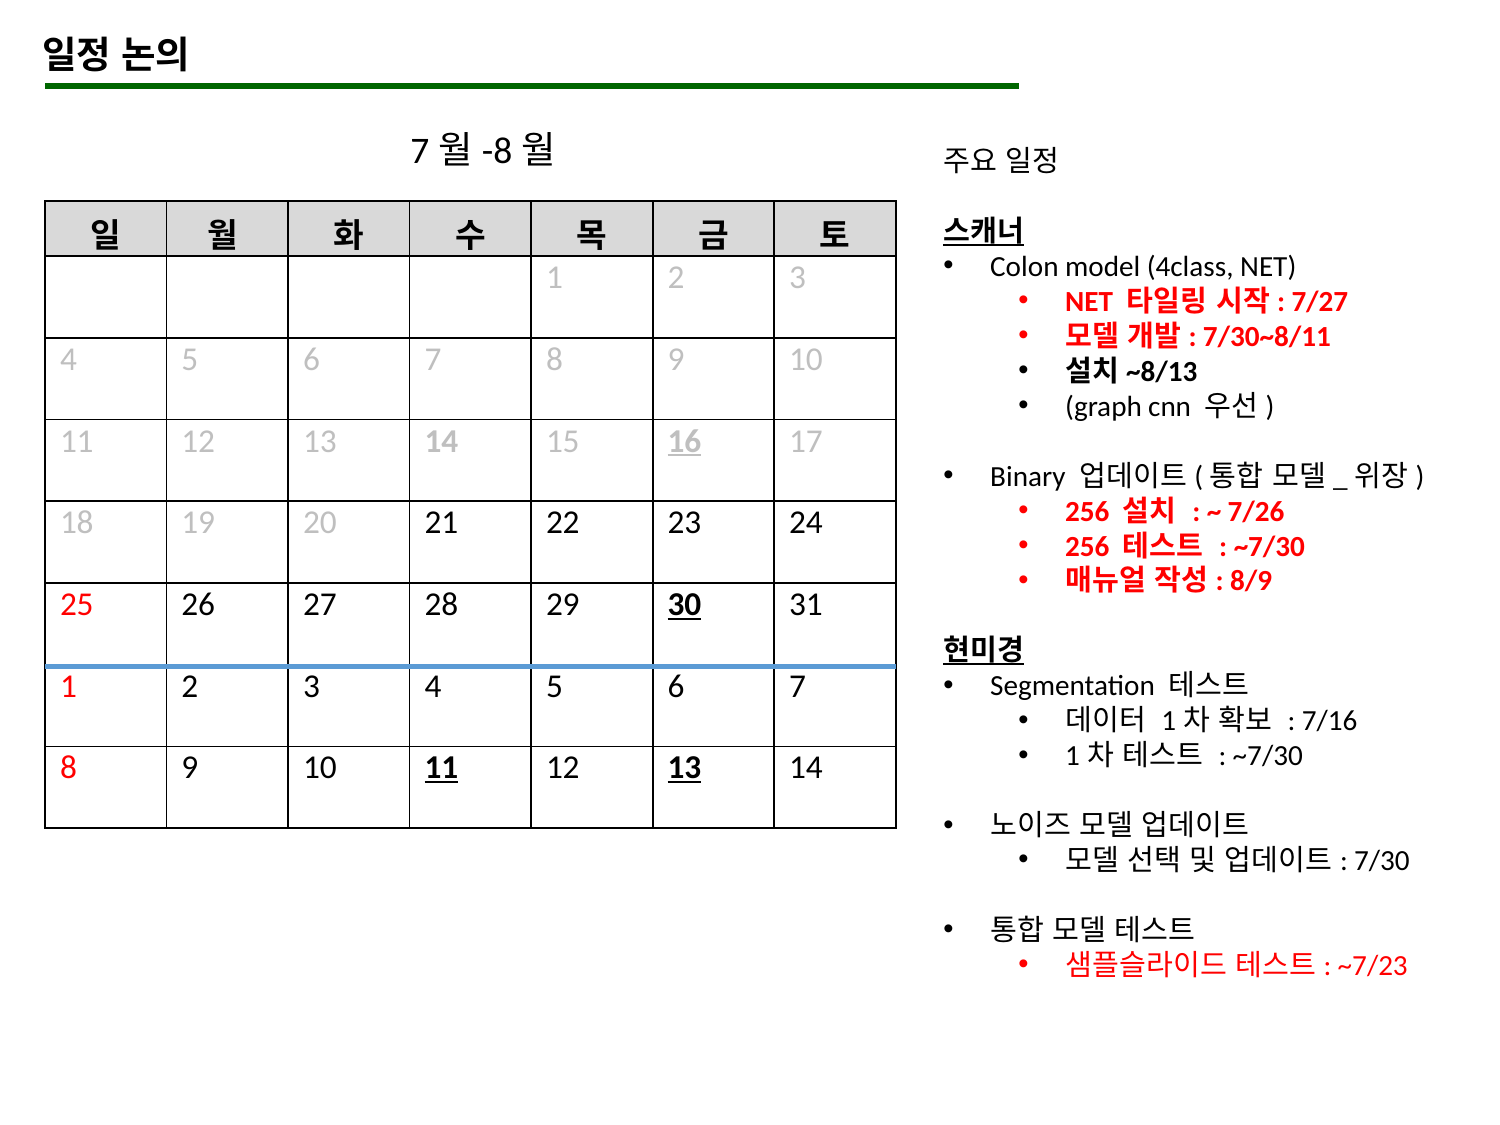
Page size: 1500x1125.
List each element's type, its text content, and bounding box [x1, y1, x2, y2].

table_cell 13 [654, 747, 773, 827]
table_cell [46, 257, 166, 337]
table_header 일 [46, 202, 166, 255]
table_cell 8 [46, 747, 166, 827]
table_cell 11 [410, 747, 530, 827]
table_cell 29 [532, 584, 652, 664]
table_cell 24 [775, 502, 895, 582]
table_cell 10 [289, 747, 409, 827]
table_cell 10 [775, 339, 895, 419]
table_cell 18 [46, 502, 166, 582]
table_cell 11 [46, 420, 166, 500]
table_cell 16 [654, 420, 773, 500]
table_cell [167, 257, 287, 337]
table_cell 5 [167, 339, 287, 419]
table_cell 21 [410, 502, 530, 582]
text_box 주요 일정 스캐너 Colon model (4class, NET) NET 타일링 시작: 7/27 모델 개발: 7/30~8/11 설치~8/13 (graph cnn 우선) Binary 업데이트(통합 모델_위장) 256 설치 : ~ 7/26 256 테스트 : ~7/30 매뉴얼 작성: 8/9 현미경 Segmentation 테스트 데이터 1차 확보 : 7/16 1차 테스트 : ~7/30 노이즈 모델 업데이트 모델 선택 및 업데이트: 7/30 통합 모델 테스트 샘플슬라이드 테스트: ~7/23 [928, 134, 1491, 1024]
table_cell 27 [289, 584, 409, 664]
table_cell [289, 257, 409, 337]
table_cell 22 [532, 502, 652, 582]
table_header 목 [532, 202, 652, 255]
text_box 일정 논의 [27, 23, 911, 84]
table_cell 14 [410, 420, 530, 500]
table_cell 6 [289, 339, 409, 419]
table_cell 6 [654, 669, 773, 746]
table_cell 31 [775, 584, 895, 664]
table_cell 25 [46, 584, 166, 664]
table_cell 20 [289, 502, 409, 582]
table_cell 2 [654, 257, 773, 337]
table_cell 9 [167, 747, 287, 827]
table_header 화 [289, 202, 409, 255]
table_cell 14 [775, 747, 895, 827]
table_cell 3 [289, 669, 409, 746]
table_cell 15 [532, 420, 652, 500]
table_cell 3 [775, 257, 895, 337]
table_header 수 [410, 202, 530, 255]
table_cell 1 [532, 257, 652, 337]
table_cell 7 [410, 339, 530, 419]
table_cell 2 [167, 669, 287, 746]
table_cell 4 [410, 669, 530, 746]
table_cell 8 [532, 339, 652, 419]
text_box 7월-8월 [395, 118, 591, 179]
table_cell 4 [46, 339, 166, 419]
table_cell 19 [167, 502, 287, 582]
table_cell 28 [410, 584, 530, 664]
table_cell 13 [289, 420, 409, 500]
table_cell 7 [775, 669, 895, 746]
table_cell 12 [532, 747, 652, 827]
table_cell 9 [654, 339, 773, 419]
table_cell 23 [654, 502, 773, 582]
table_cell 30 [654, 584, 773, 664]
table_header 월 [167, 202, 287, 255]
table_header 금 [654, 202, 773, 255]
table_cell 17 [775, 420, 895, 500]
table_cell 5 [532, 669, 652, 746]
table_header 토 [775, 202, 895, 255]
table_cell 26 [167, 584, 287, 664]
table_cell 12 [167, 420, 287, 500]
table_cell 1 [46, 669, 166, 746]
table_cell [410, 257, 530, 337]
